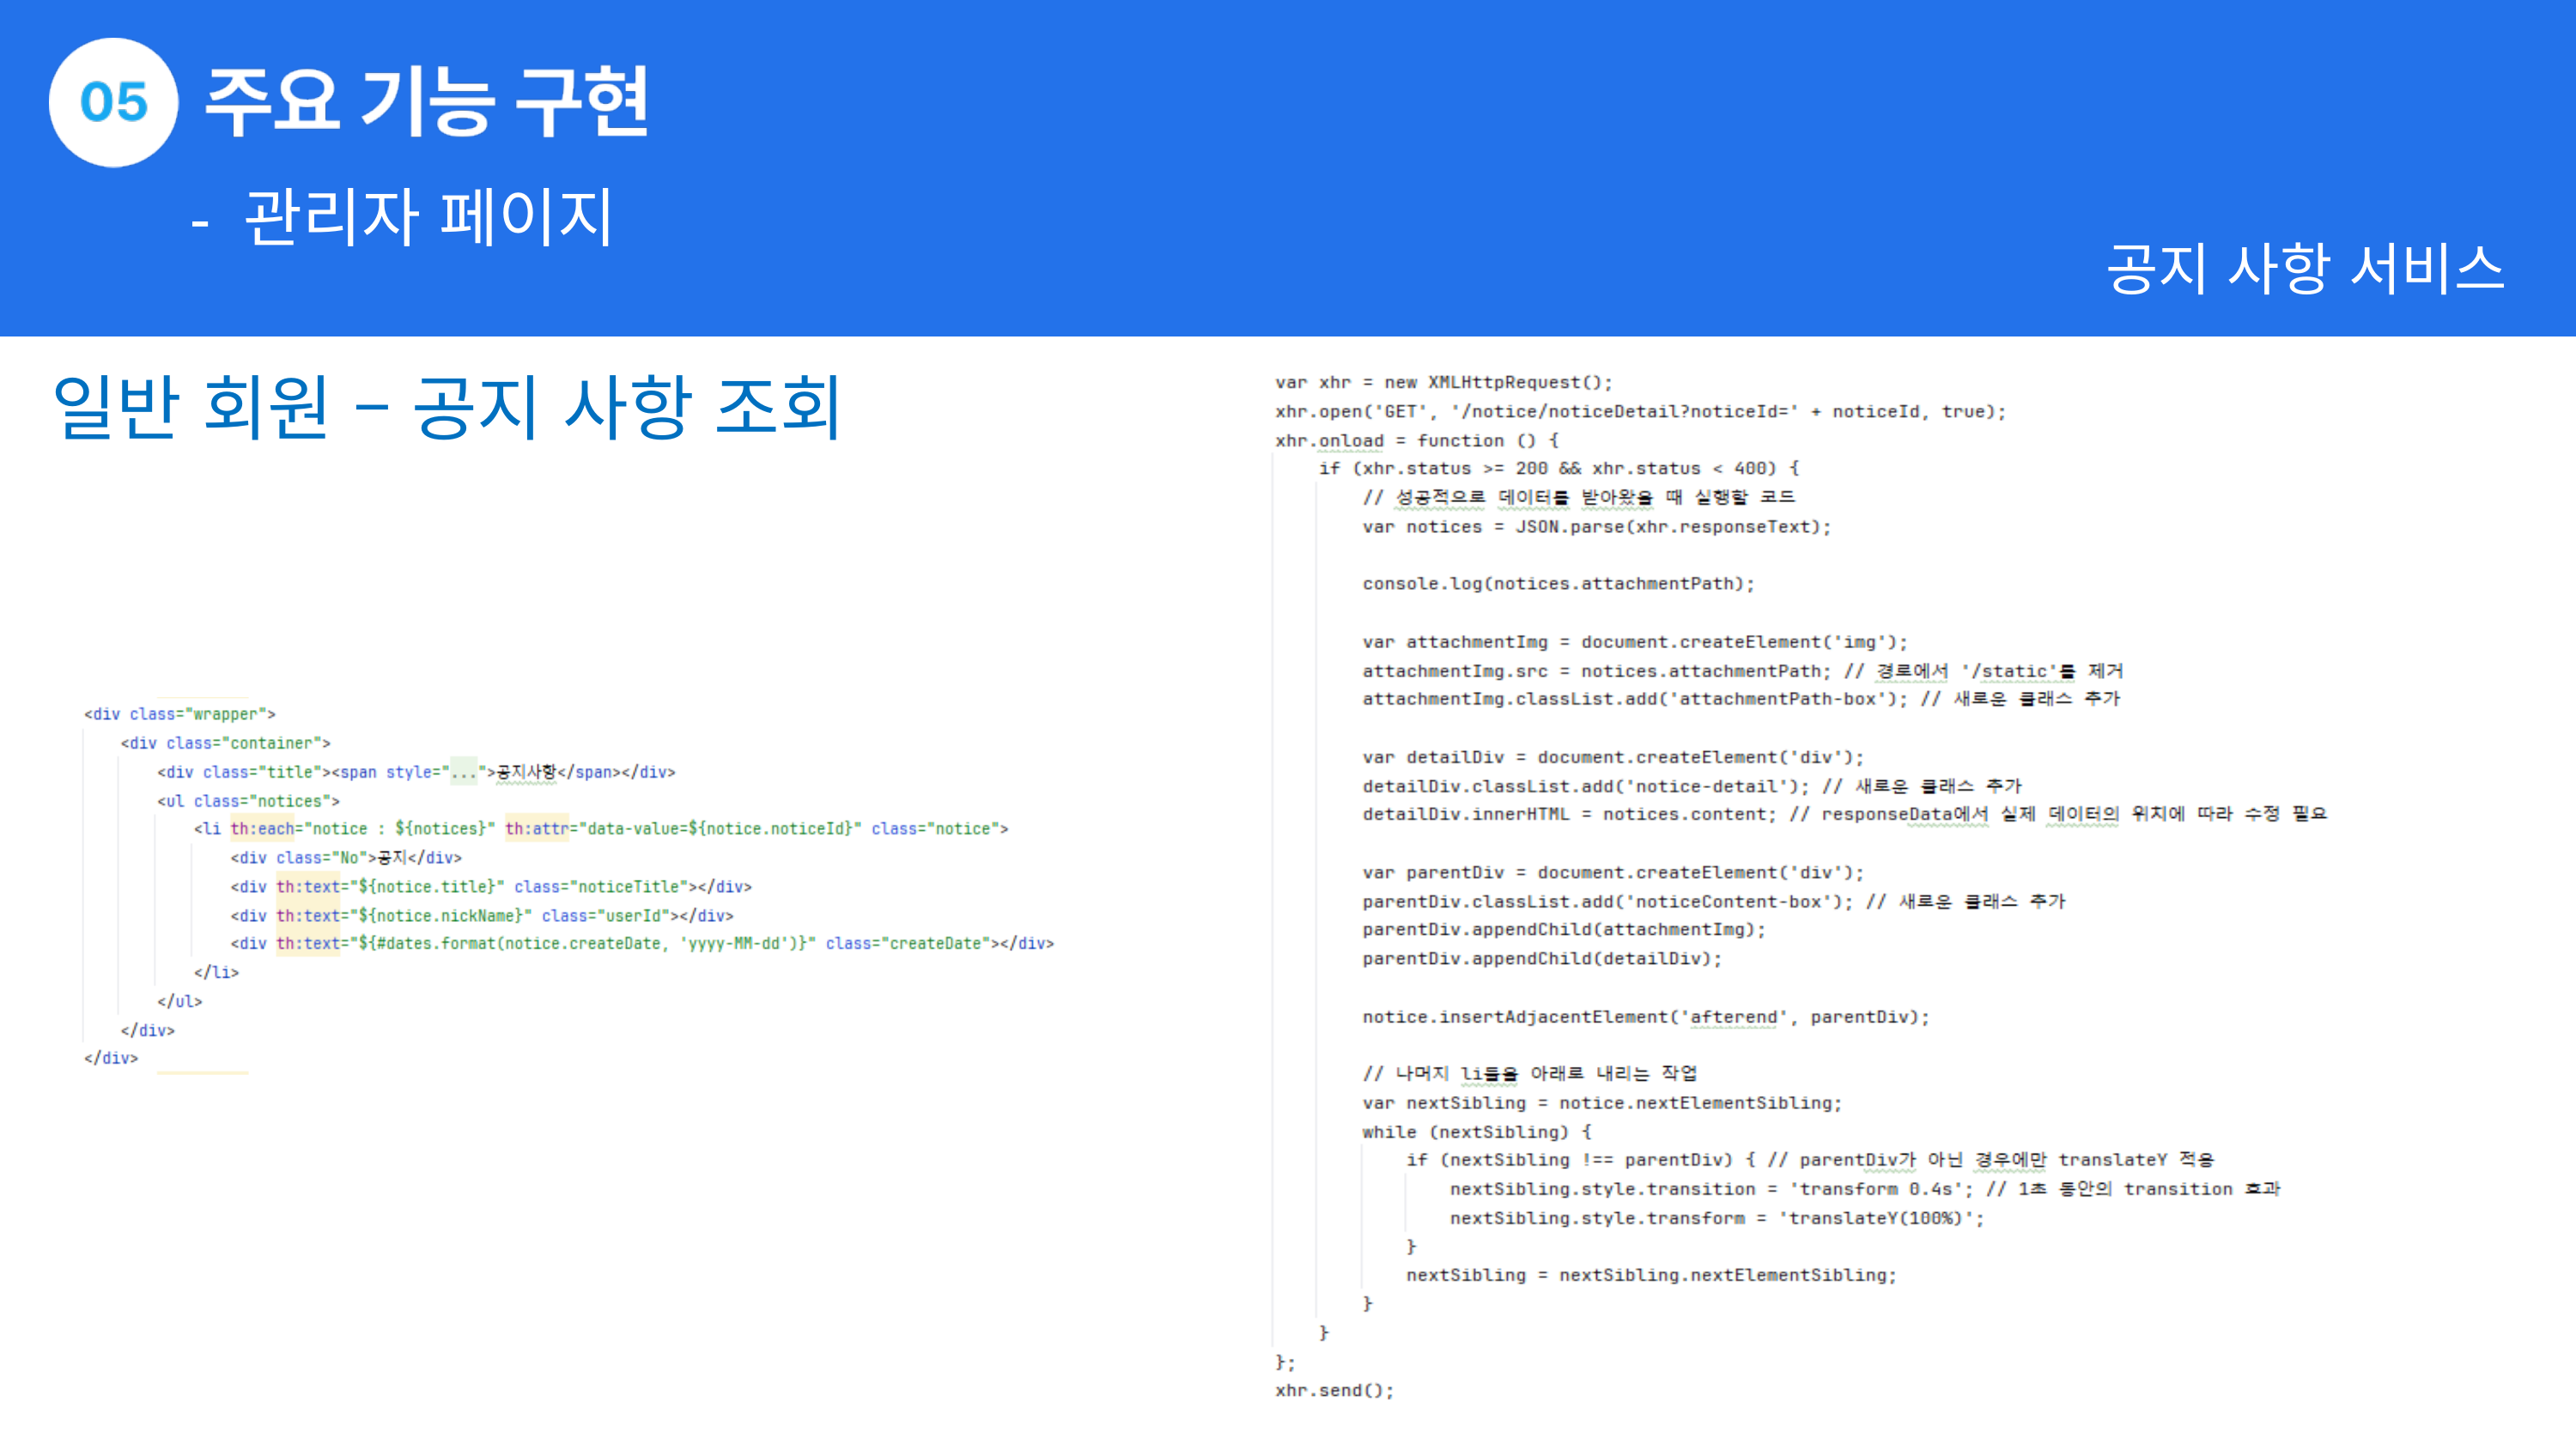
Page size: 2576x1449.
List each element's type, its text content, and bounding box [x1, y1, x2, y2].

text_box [0, 0, 2576, 336]
picture [70, 697, 1074, 1075]
picture [1266, 369, 2362, 1403]
text_box 일반 회원 – 공지 사항 조회 [38, 357, 880, 456]
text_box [49, 14, 727, 230]
